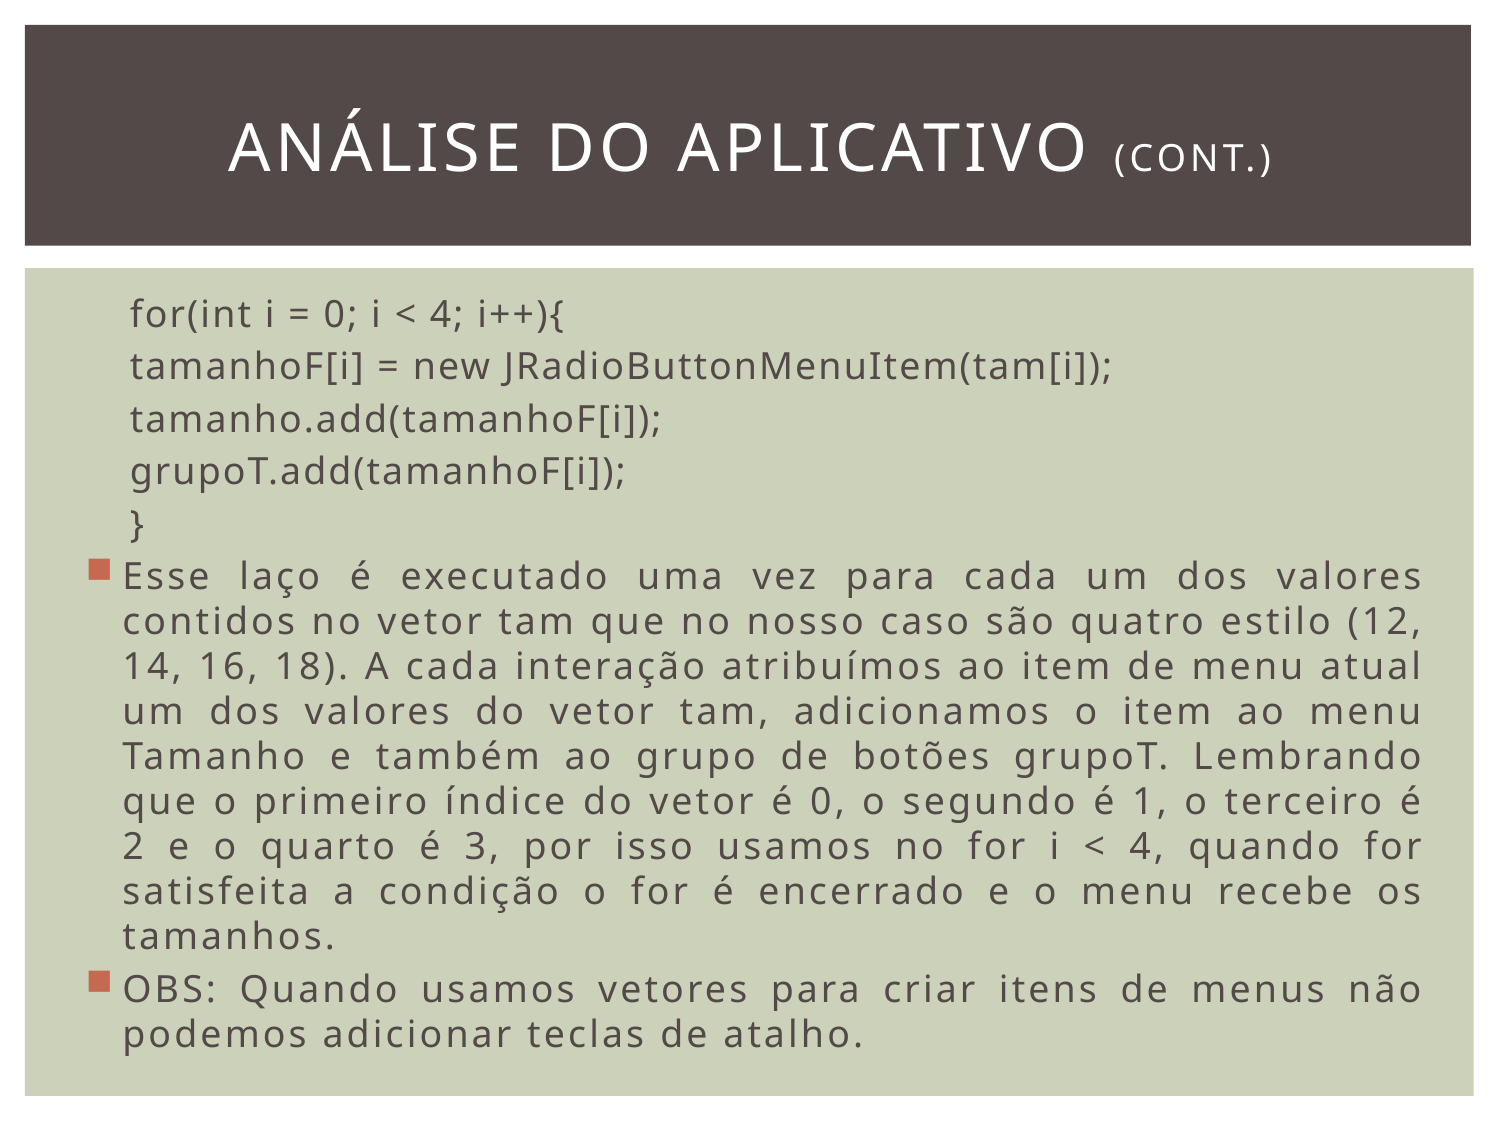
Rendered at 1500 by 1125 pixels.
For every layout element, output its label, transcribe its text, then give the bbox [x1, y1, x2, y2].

list for(int i = 0; i < 4; i++){ tamanhoF[i] = new JRadioButtonMenuItem(tam[i]); tamanho.add(tamanhoF[i]); grupoT.add(tamanhoF[i]); } Esse laço é executado uma vez para cada um dos valores contidos no vetor tam que no nosso caso são quatro estilo (12, 14, 16, 18). A cada interação atribuímos ao item de menu atual um dos valores do vetor tam, adicionamos o item ao menu Tamanho e também ao grupo de botões grupoT. Lembrando que o primeiro índice do vetor é 0, o segundo é 1, o terceiro é 2 e o quarto é 3, por isso usamos no for i < 4, quando for satisfeita a condição o for é encerrado e o menu recebe os tamanhos. OBS: Quando usamos vetores para criar itens de menus não podemos adicionar teclas de atalho. [62, 281, 1442, 1047]
title Análise do Aplicativo (cont.) [62, 58, 1438, 232]
